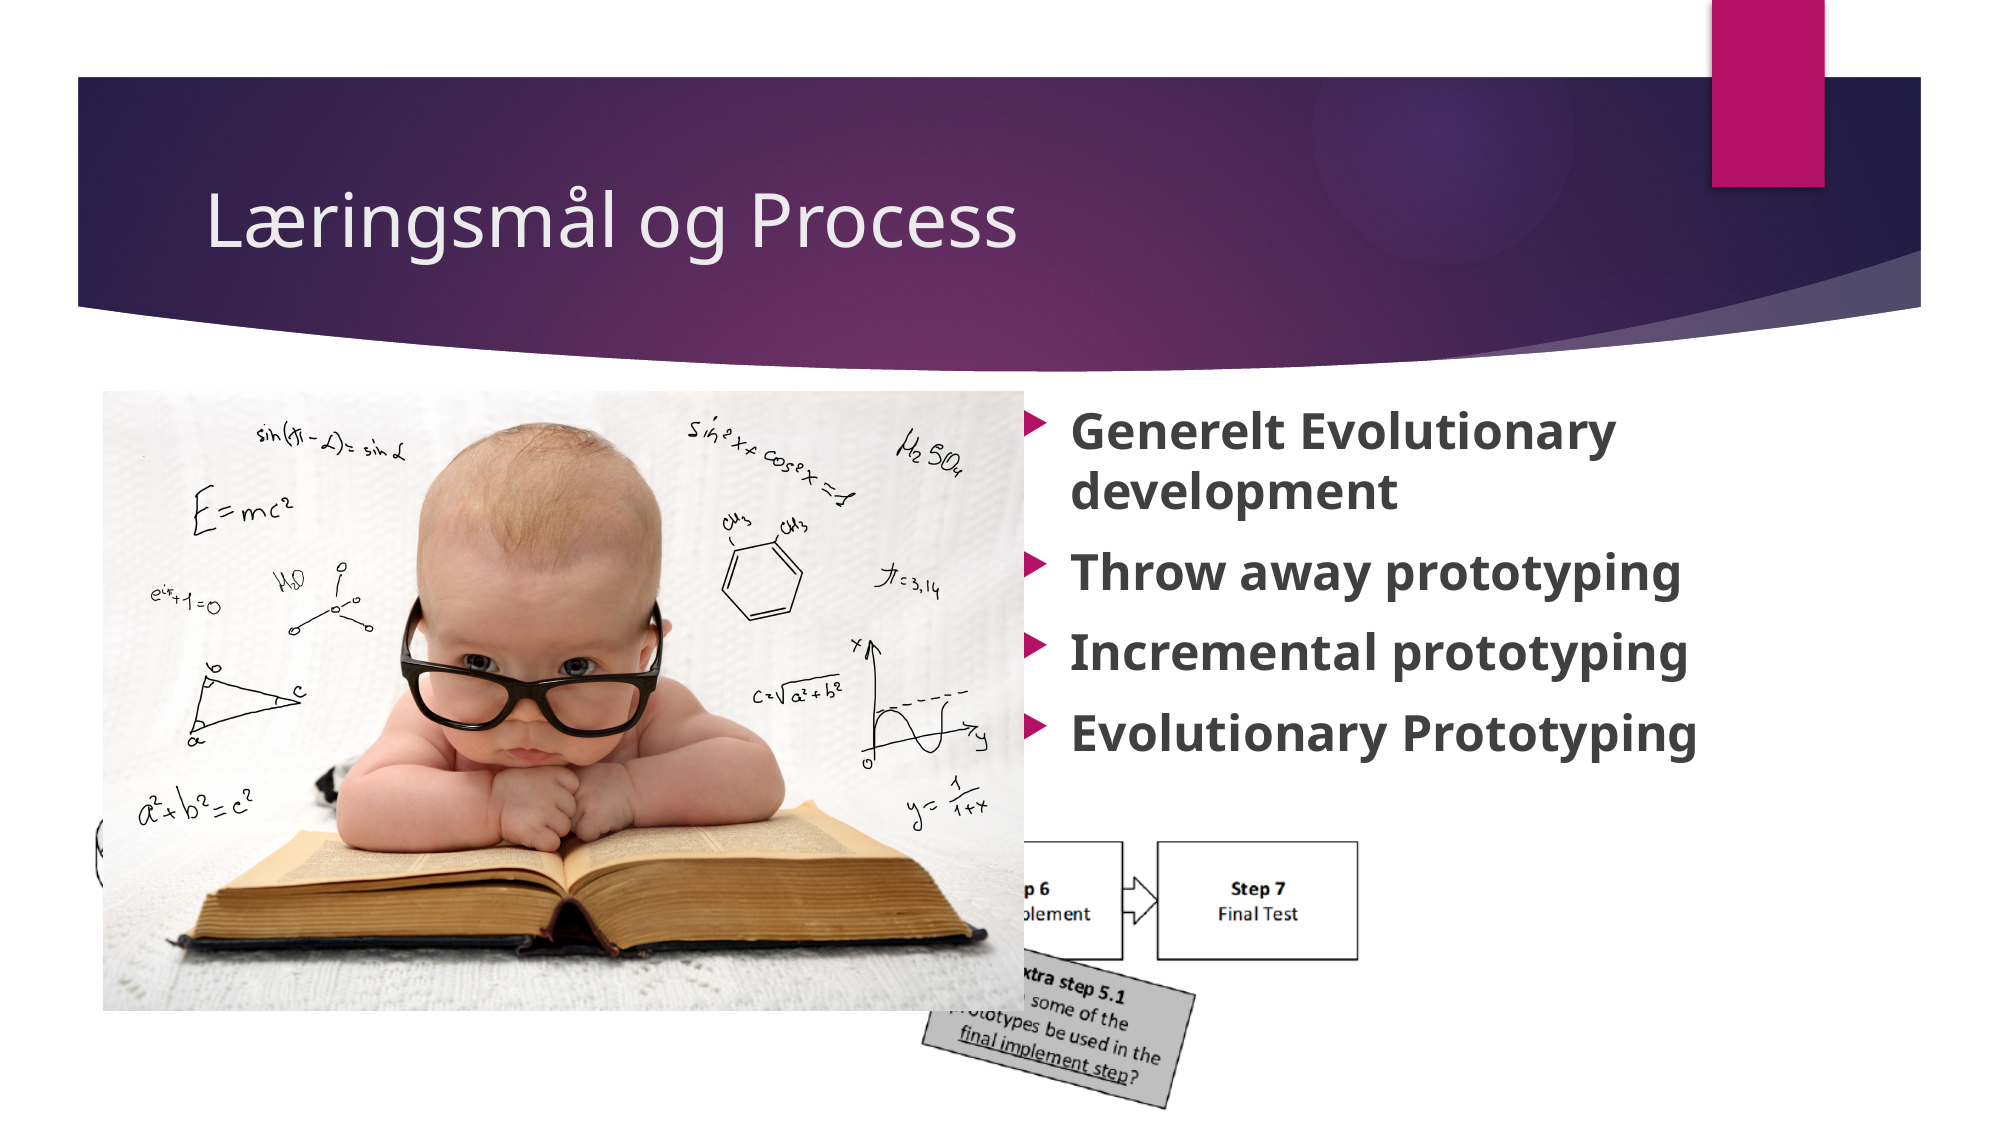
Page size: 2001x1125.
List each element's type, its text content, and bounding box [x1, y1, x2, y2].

picture [69, 391, 1363, 1125]
title Læringsmål og Process [189, 159, 1627, 276]
list Generelt Evolutionary development Throw away prototyping Incremental prototyping Evolutionary Prototyping [1363, 391, 1913, 952]
